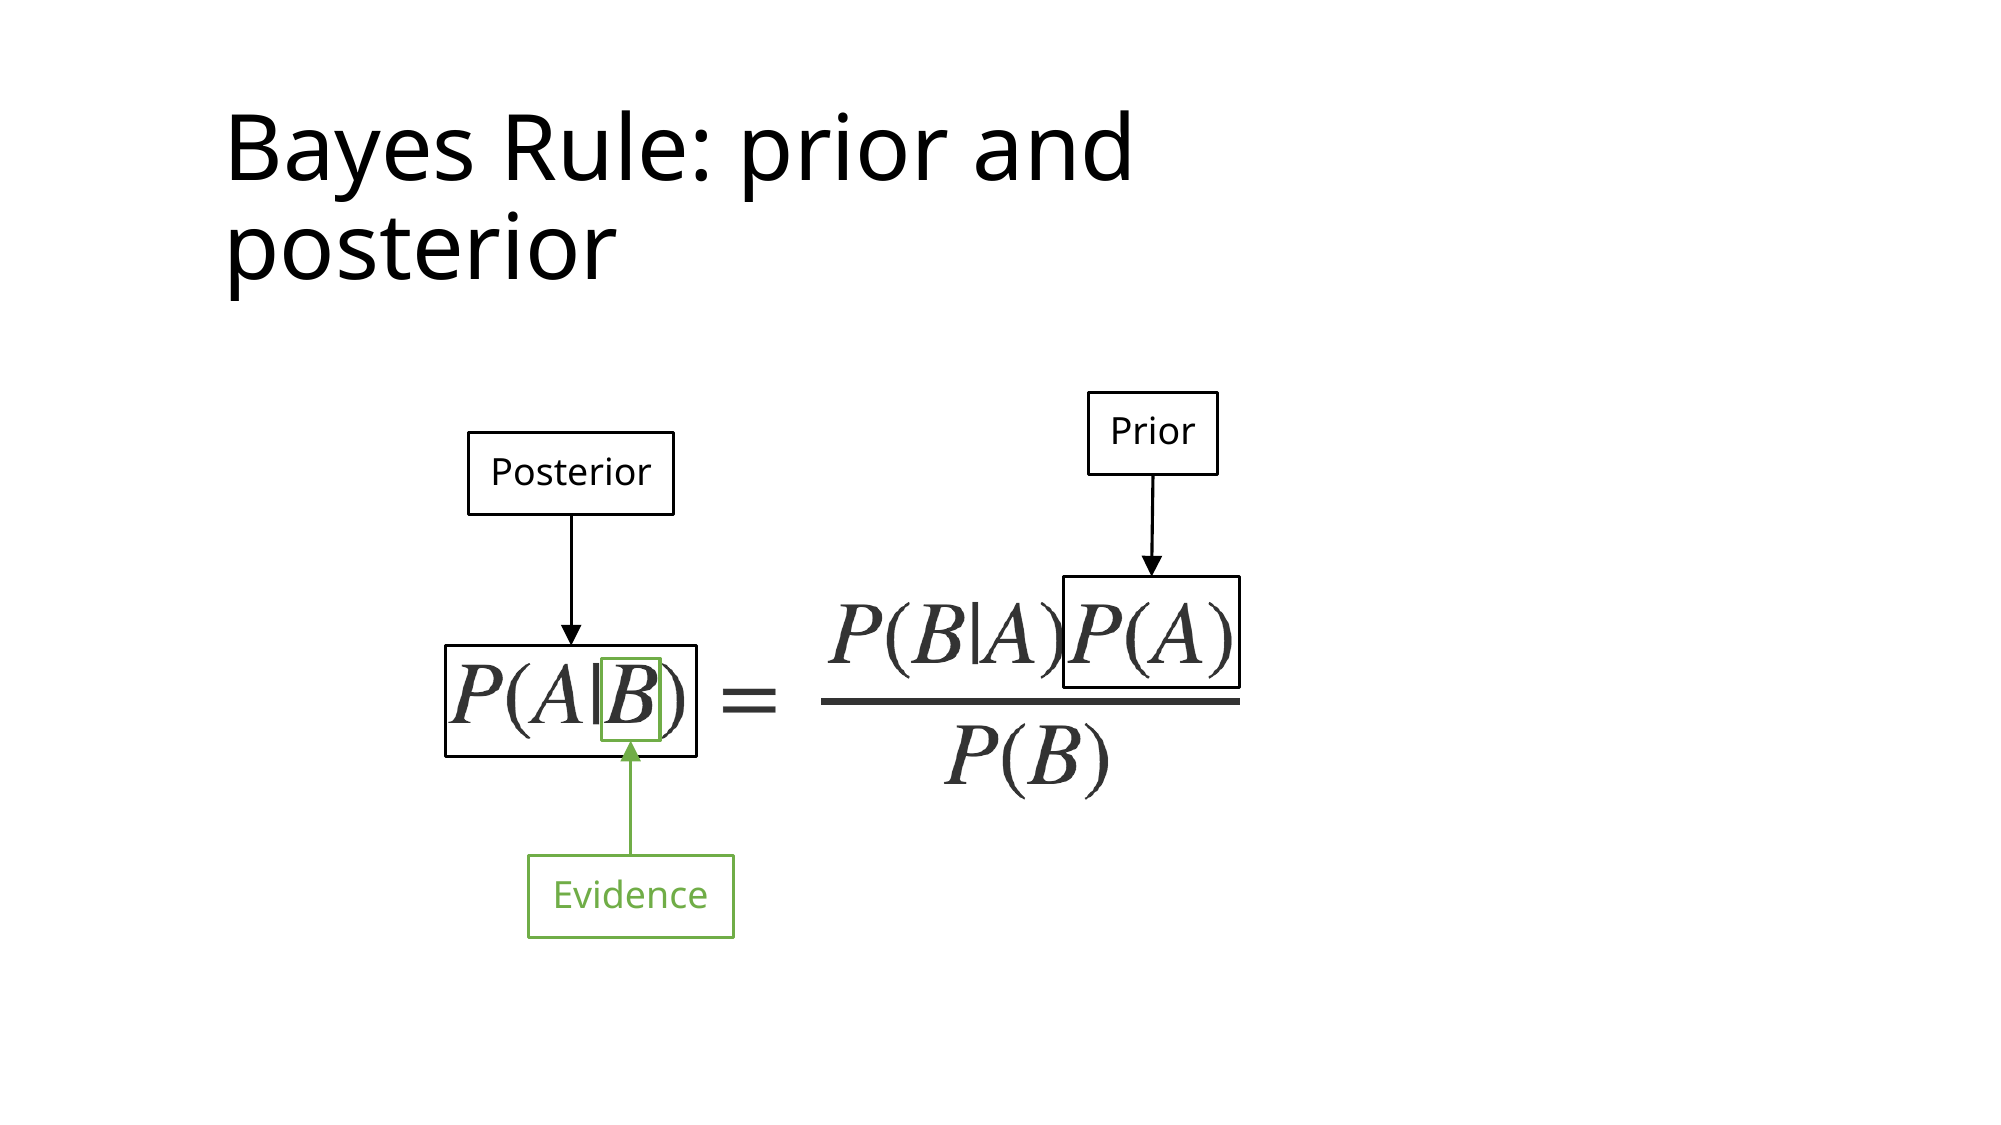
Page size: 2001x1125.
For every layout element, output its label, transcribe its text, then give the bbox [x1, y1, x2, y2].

text_box Posterior [468, 432, 674, 515]
title Bayes Rule: prior and posterior [208, 188, 1558, 315]
text_box Prior [1088, 392, 1218, 475]
text_box Evidence [528, 855, 734, 938]
picture [426, 553, 1340, 829]
